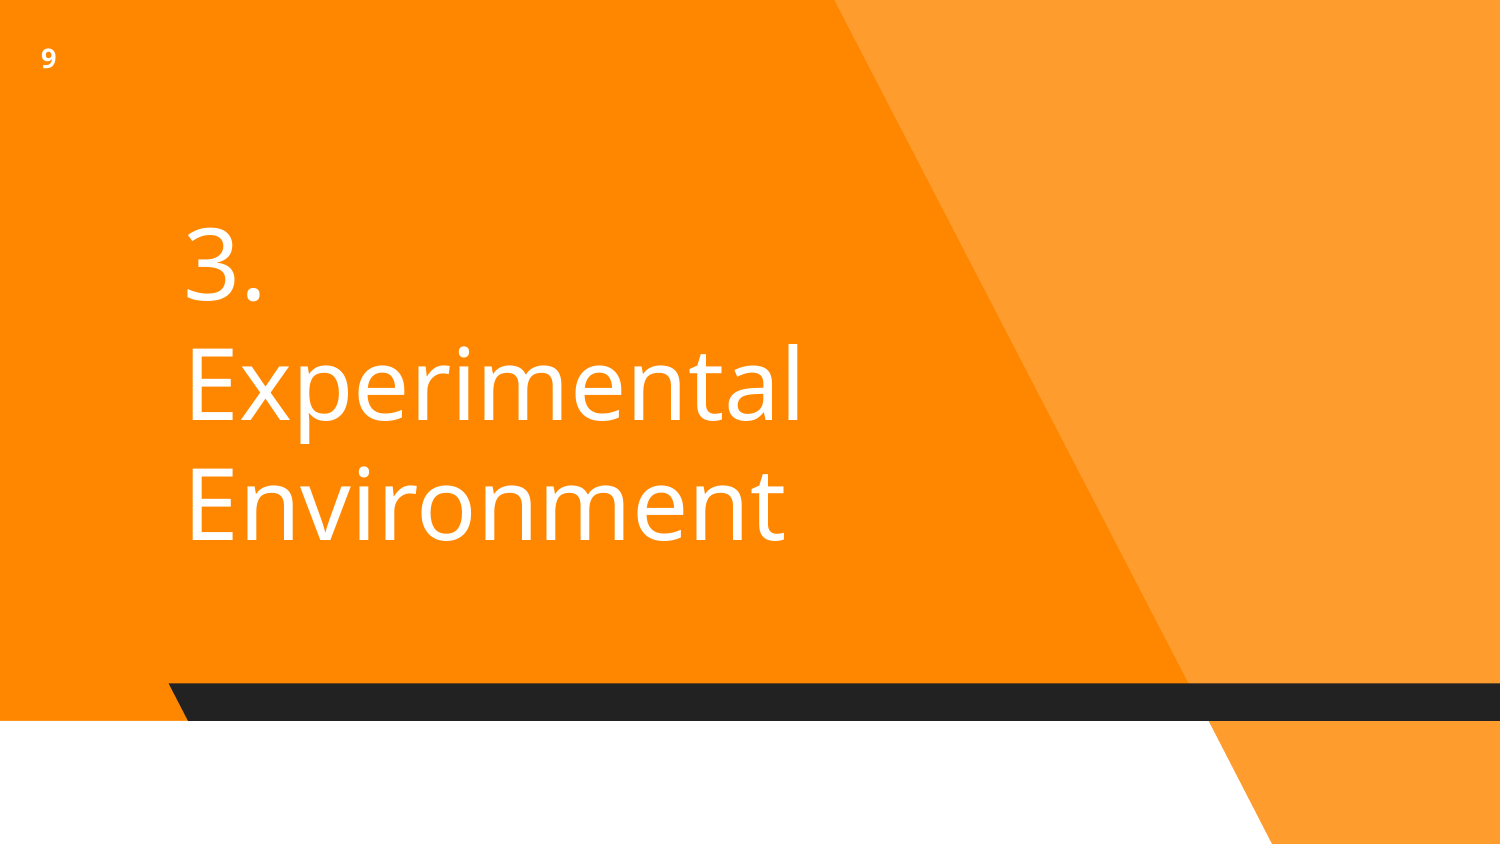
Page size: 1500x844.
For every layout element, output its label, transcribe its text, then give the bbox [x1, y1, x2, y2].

slide_number 9 [0, 0, 98, 121]
title 3. Experimental Environment [168, 384, 1274, 575]
